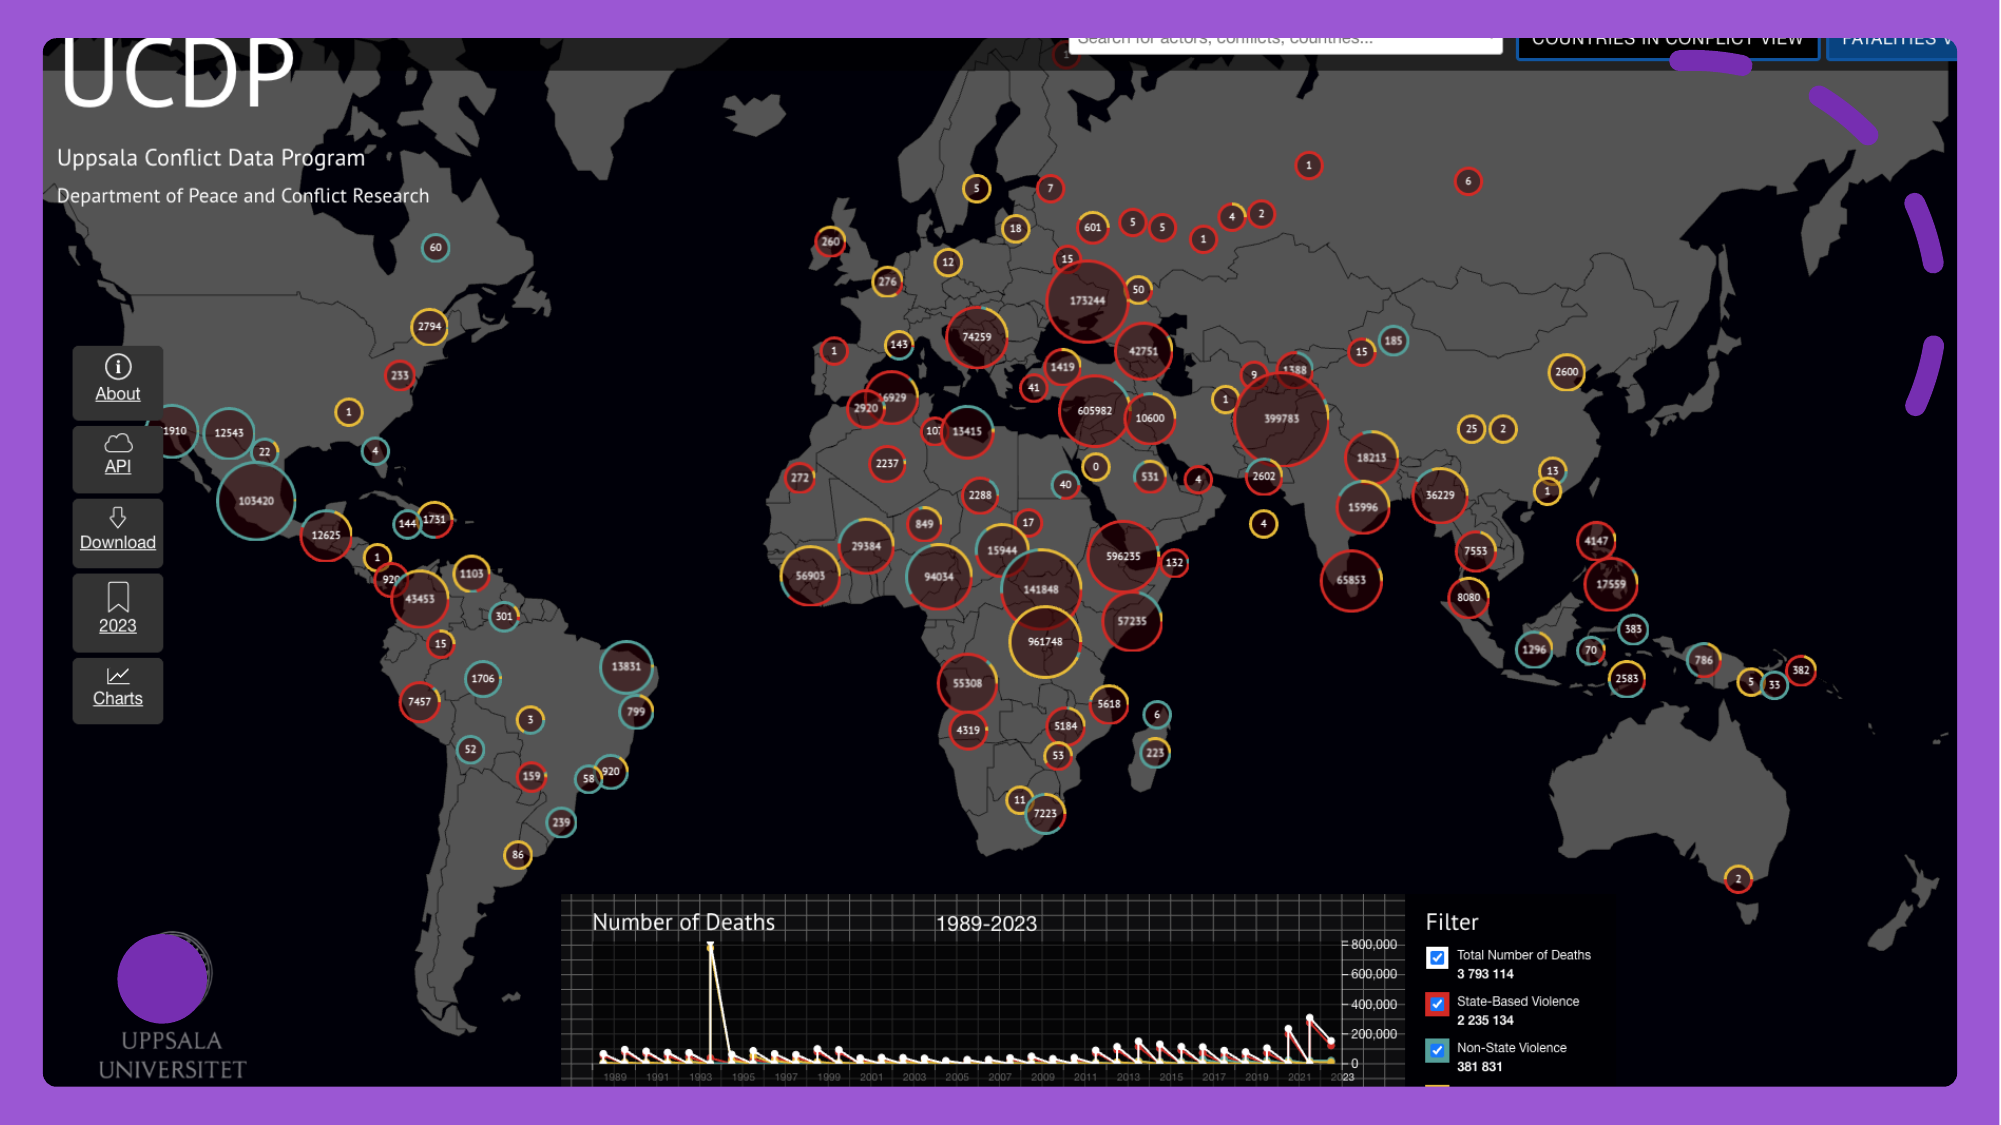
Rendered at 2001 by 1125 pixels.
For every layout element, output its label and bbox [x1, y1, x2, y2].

text_box [0, 0, 2000, 1125]
picture [42, 38, 1958, 1087]
